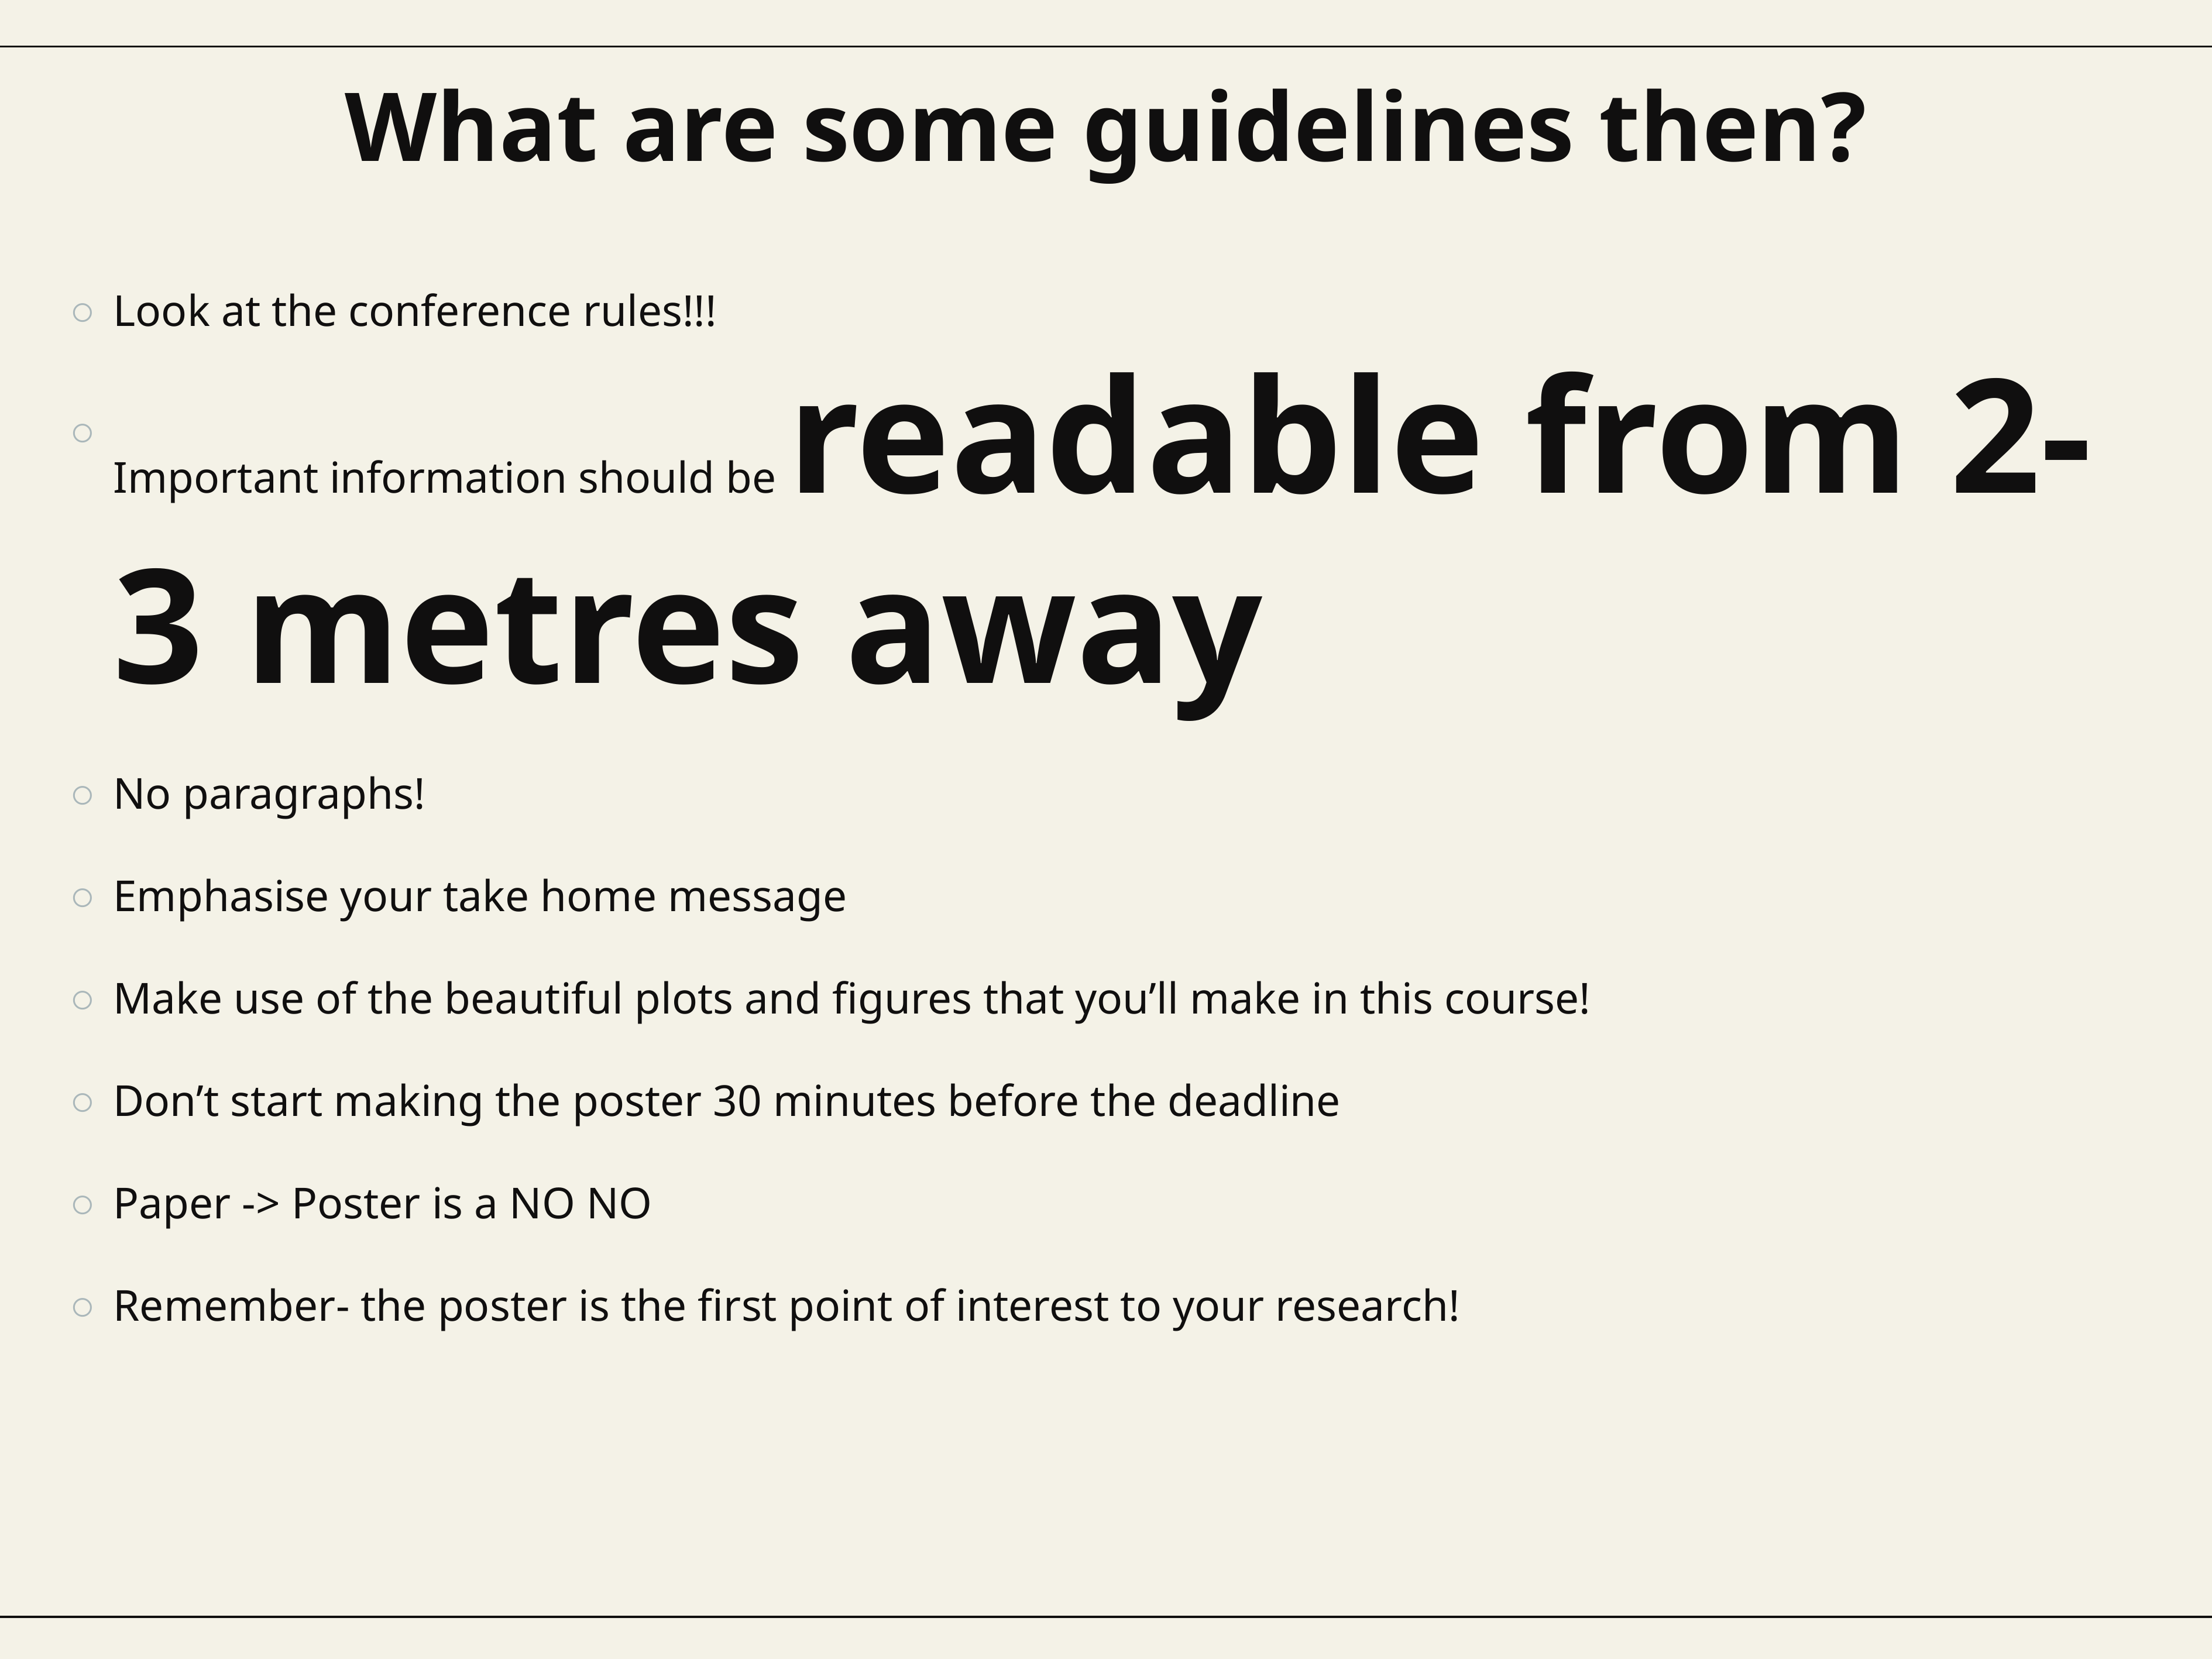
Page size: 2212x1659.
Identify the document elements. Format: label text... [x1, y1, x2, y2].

title What are some guidelines then? [75, 41, 2137, 226]
list Look at the conference rules!!! Important information should be readable from 2-3 metres away No paragraphs! Emphasise your take home message Make use of the beautiful plots and figures that you’ll make in this course! Don’t start making the poster 30 minutes before the deadline Paper -> Poster is a NO NO Remember- the poster is the first point of interest to your research! [44, 259, 2168, 1036]
